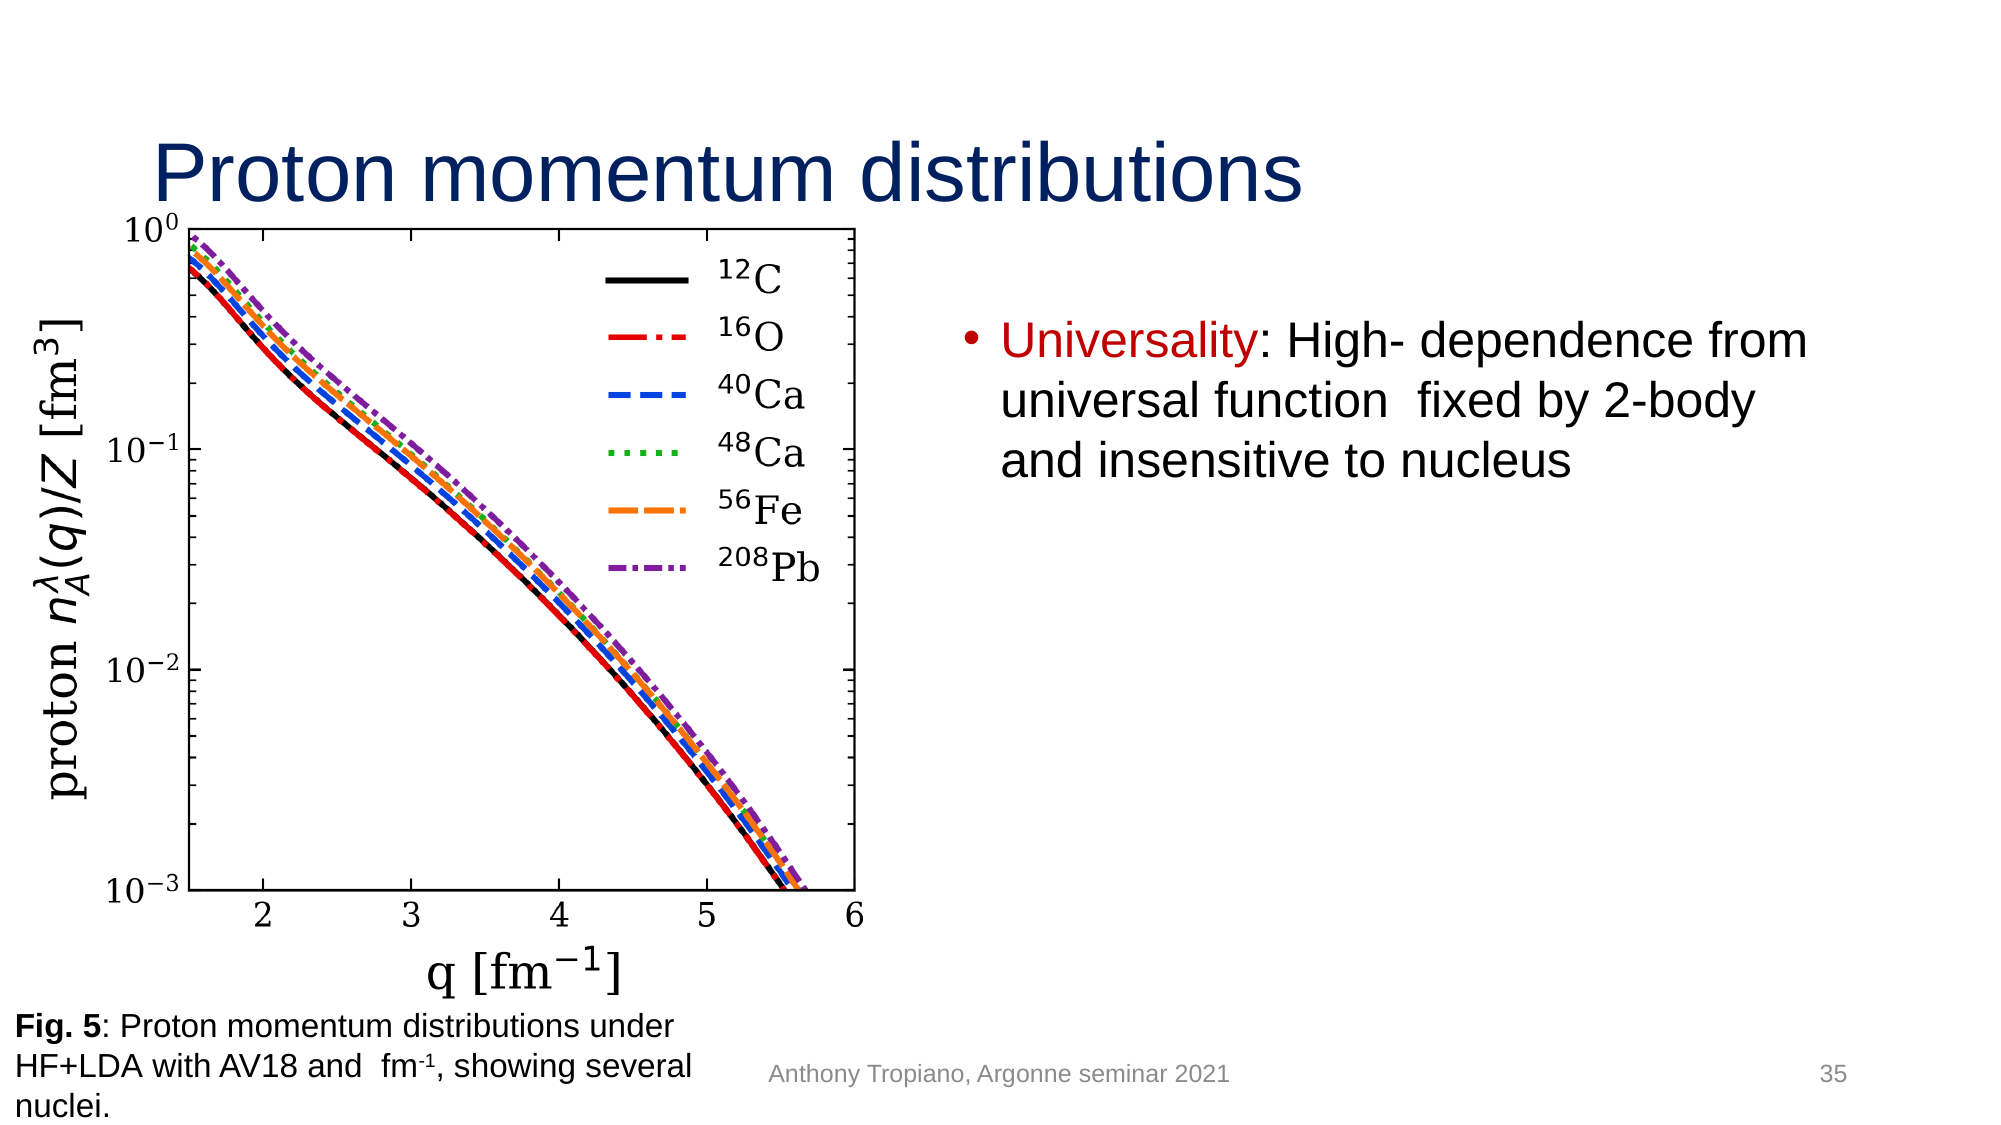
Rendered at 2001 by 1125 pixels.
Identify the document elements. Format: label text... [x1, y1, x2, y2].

slide_number 35 [1412, 1042, 1863, 1103]
picture [11, 195, 886, 1021]
footer Anthony Tropiano, Argonne seminar 2021 [662, 1042, 1338, 1103]
title Proton momentum distributions [137, 59, 1863, 278]
